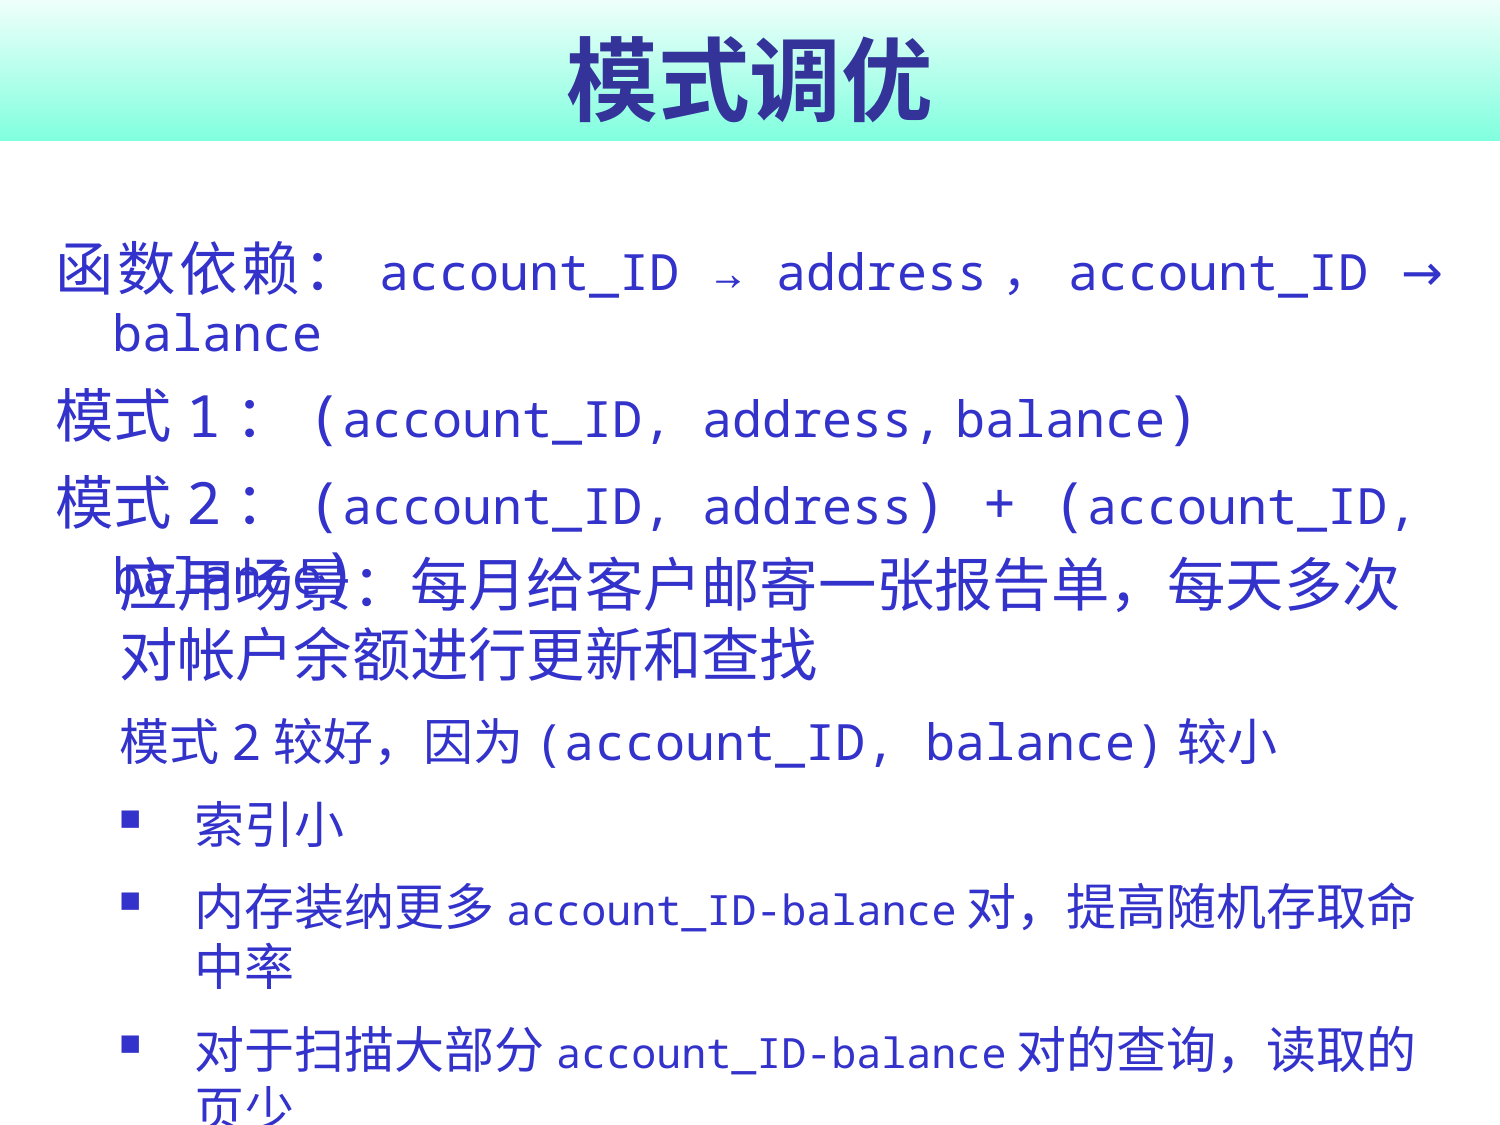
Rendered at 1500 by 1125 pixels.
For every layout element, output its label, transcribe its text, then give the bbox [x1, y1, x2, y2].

text_box 函数依赖：account_ID → address，account_ID → balance 模式1：(account_ID, address, balance) 模式2：(account_ID, address) + (account_ID, balance) [41, 224, 1459, 540]
title 模式调优 [0, 0, 1500, 141]
text_box 应用场景：每月给客户邮寄一张报告单，每天多次对帐户余额进行更新和查找 模式2较好，因为(account_ID, balance)较小 索引小 内存装纳更多account_ID-balance对，提高随机存取命中率 对于扫描大部分account_ID-balance对的查询，读取的页少 [29, 540, 1471, 1125]
